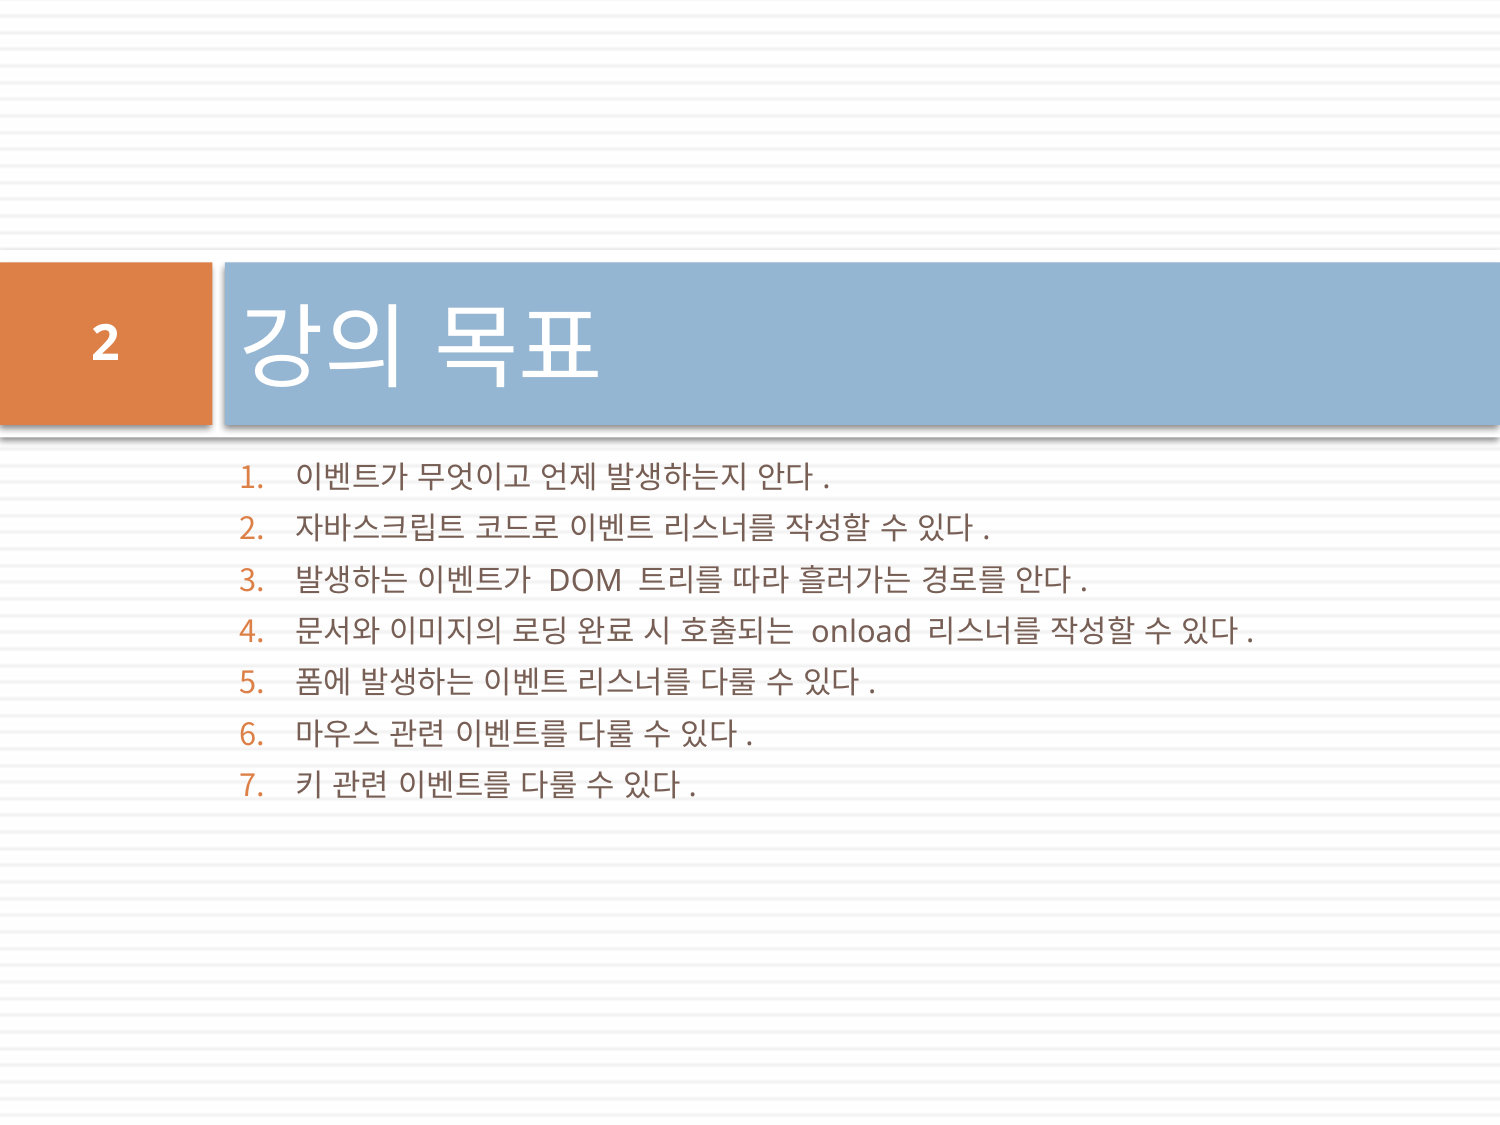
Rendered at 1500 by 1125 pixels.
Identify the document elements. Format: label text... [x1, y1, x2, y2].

list 이벤트가 무엇이고 언제 발생하는지 안다. 자바스크립트 코드로 이벤트 리스너를 작성할 수 있다. 발생하는 이벤트가 DOM 트리를 따라 흘러가는 경로를 안다. 문서와 이미지의 로딩 완료 시 호출되는 onload 리스너를 작성할 수 있다. 폼에 발생하는 이벤트 리스너를 다룰 수 있다. 마우스 관련 이벤트를 다룰 수 있다. 키 관련 이벤트를 다룰 수 있다. [225, 450, 1394, 811]
slide_number 2 [0, 287, 213, 403]
title 강의 목표 [225, 262, 1475, 425]
